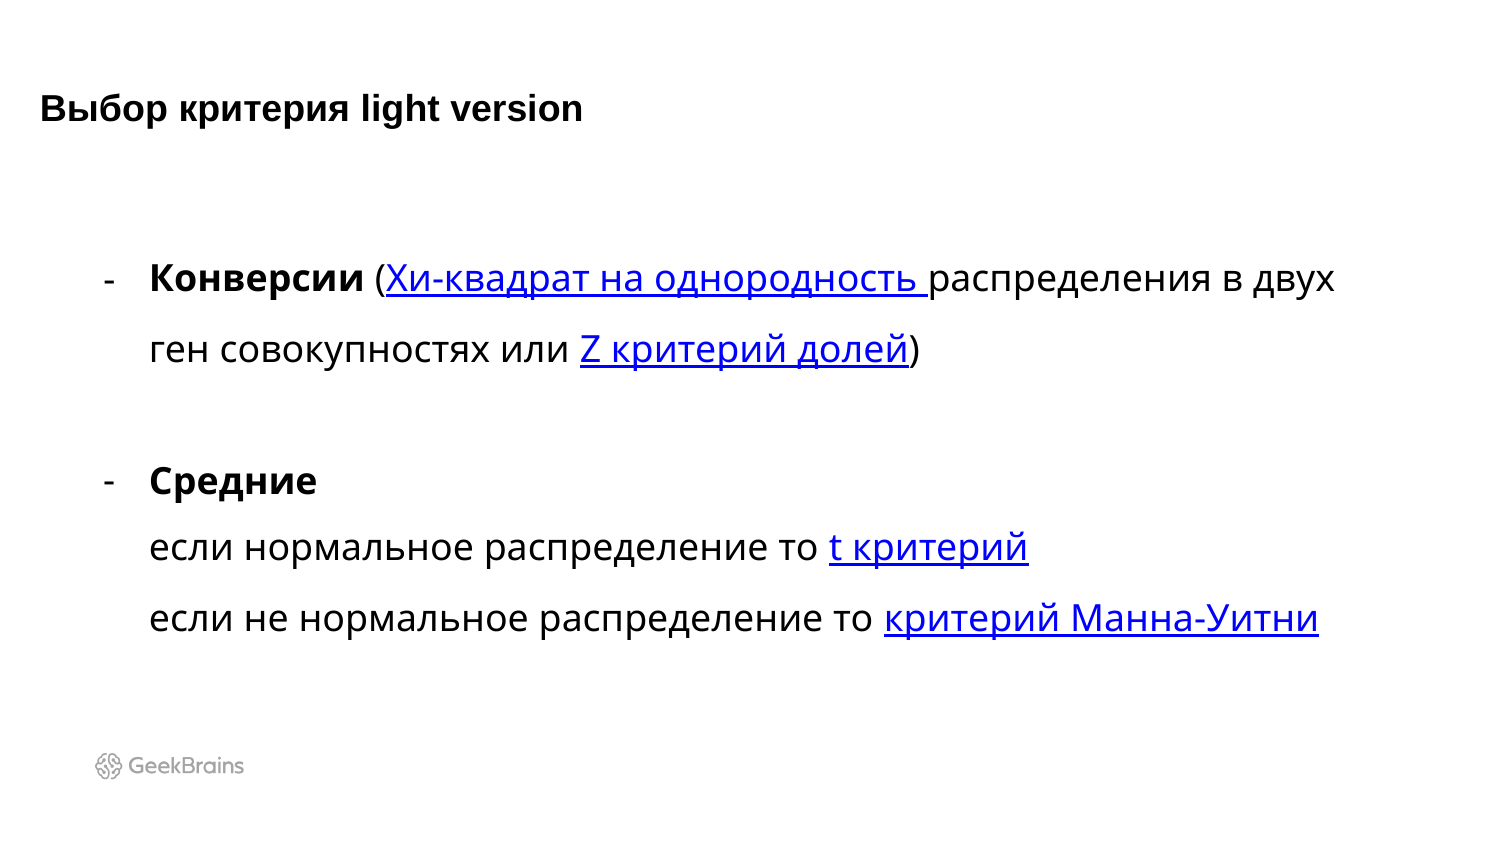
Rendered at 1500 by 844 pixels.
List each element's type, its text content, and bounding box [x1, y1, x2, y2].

text_box Выбор критерия light version [34, 60, 1487, 141]
text_box Конверсии (Хи-квадрат на однородность распределения в двух ген совокупностях или Z критерий долей) Средние если нормальное распределение то t критерий если не нормальное распределение то критерий Манна-Уитни [81, 222, 1377, 757]
